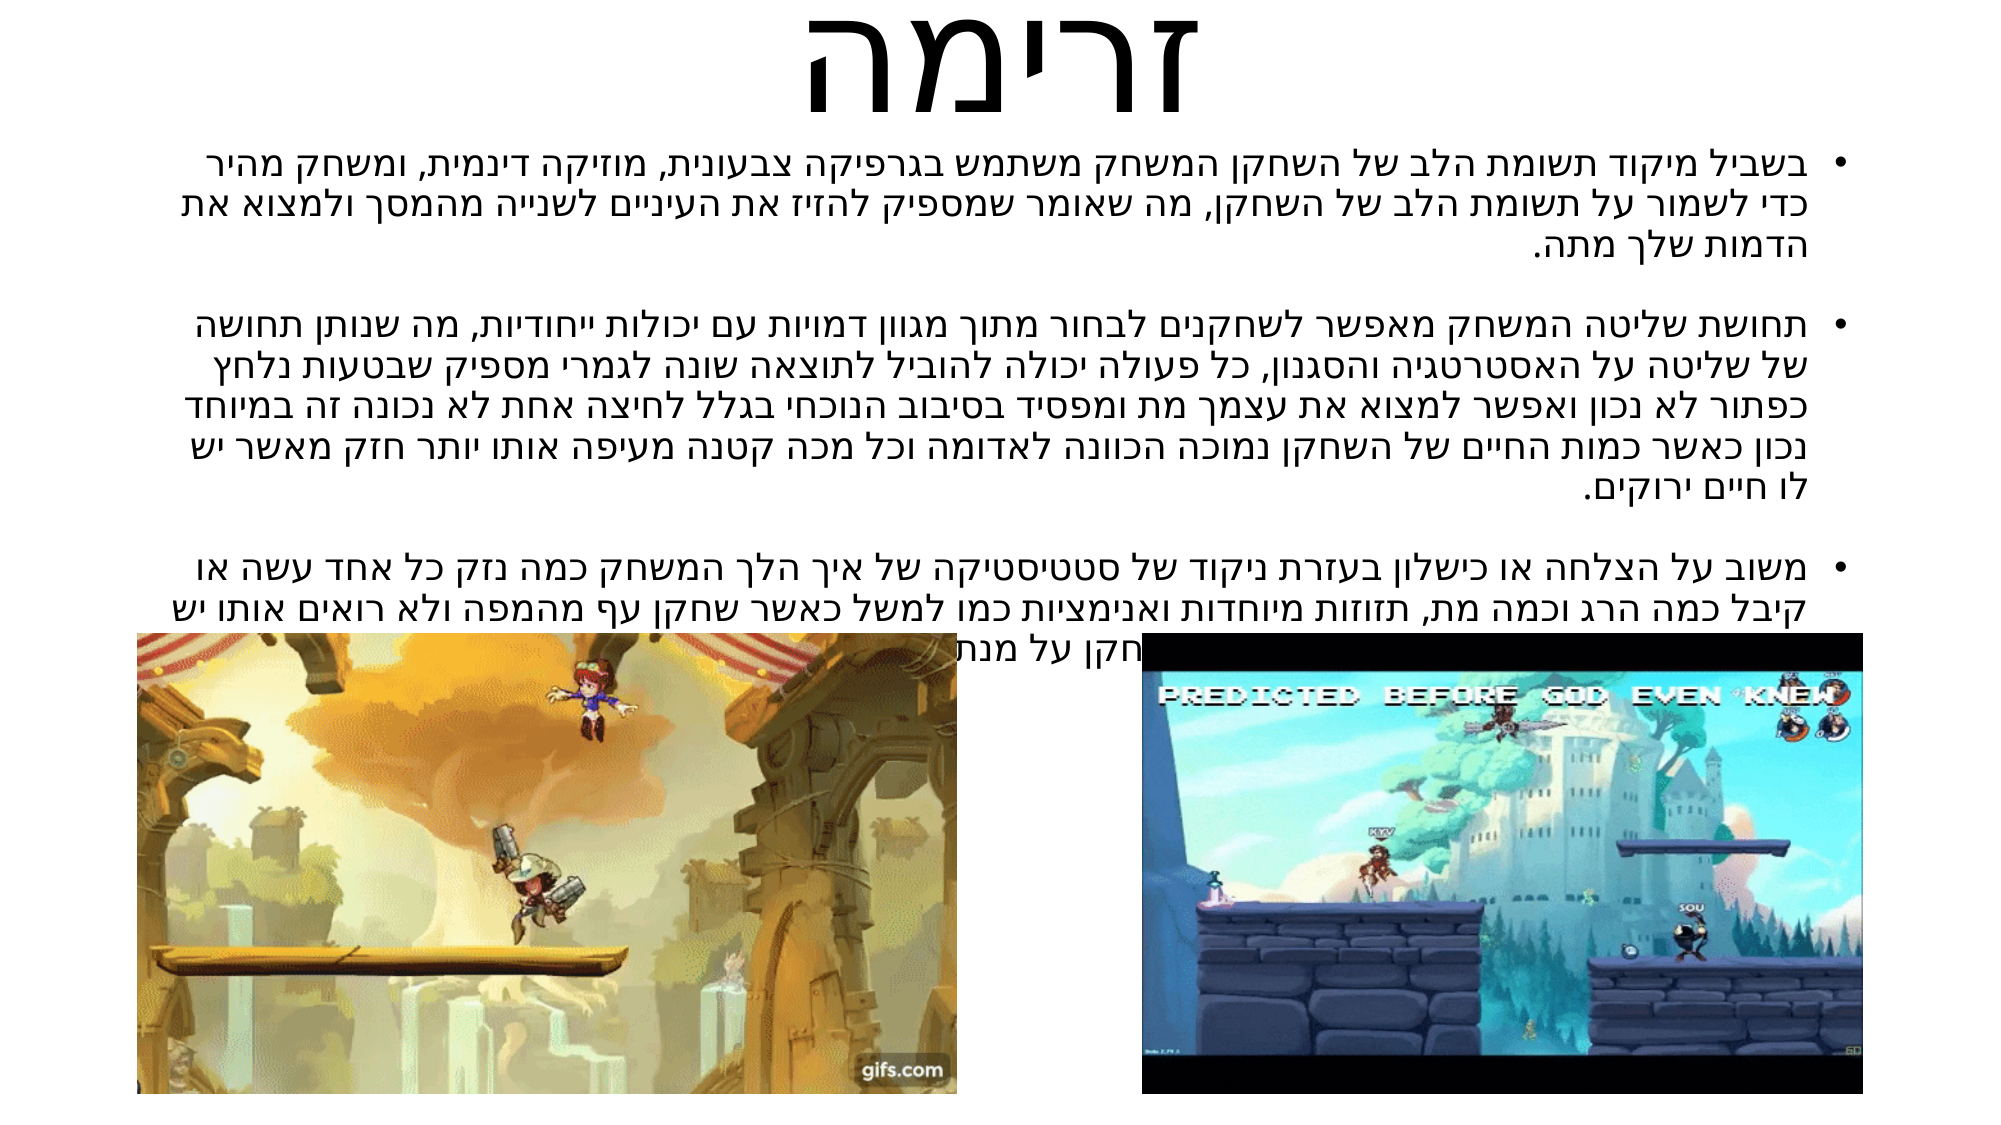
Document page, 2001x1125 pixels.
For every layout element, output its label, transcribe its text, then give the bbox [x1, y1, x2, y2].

picture [137, 632, 957, 1094]
title זרימה [137, 0, 1863, 136]
picture [1142, 632, 1863, 1094]
list בשביל מיקוד תשומת הלב של השחקן המשחק משתמש בגרפיקה צבעונית, מוזיקה דינמית, ומשחק מהיר כדי לשמור על תשומת הלב של השחקן, מה שאומר שמספיק להזיז את העיניים לשנייה מהמסך ולמצוא את הדמות שלך מתה. תחושת שליטה המשחק מאפשר לשחקנים לבחור מתוך מגוון דמויות עם יכולות ייחודיות, מה שנותן תחושה של שליטה על האסטרטגיה והסגנון, כל פעולה יכולה להוביל לתוצאה שונה לגמרי מספיק שבטעות נלחץ כפתור לא נכון ואפשר למצוא את עצמך מת ומפסיד בסיבוב הנוכחי בגלל לחיצה אחת לא נכונה זה במיוחד נכון כאשר כמות החיים של השחקן נמוכה הכוונה לאדומה וכל מכה קטנה מעיפה אותו יותר חזק מאשר יש לו חיים ירוקים. משוב על הצלחה או כישלון בעזרת ניקוד של סטטיסטיקה של איך הלך המשחק כמה נזק כל אחד עשה או קיבל כמה הרג וכמה מת, תזוזות מיוחדות ואנימציות כמו למשל כאשר שחקן עף מהמפה ולא רואים אותו יש אפקט נוצץ על המסך מאותו אזור שעף השחקן על מנת להרוג שאותו שחקן נפסל והודעות במשחק כמו צעקות של KO וכדומה. [137, 136, 1863, 597]
